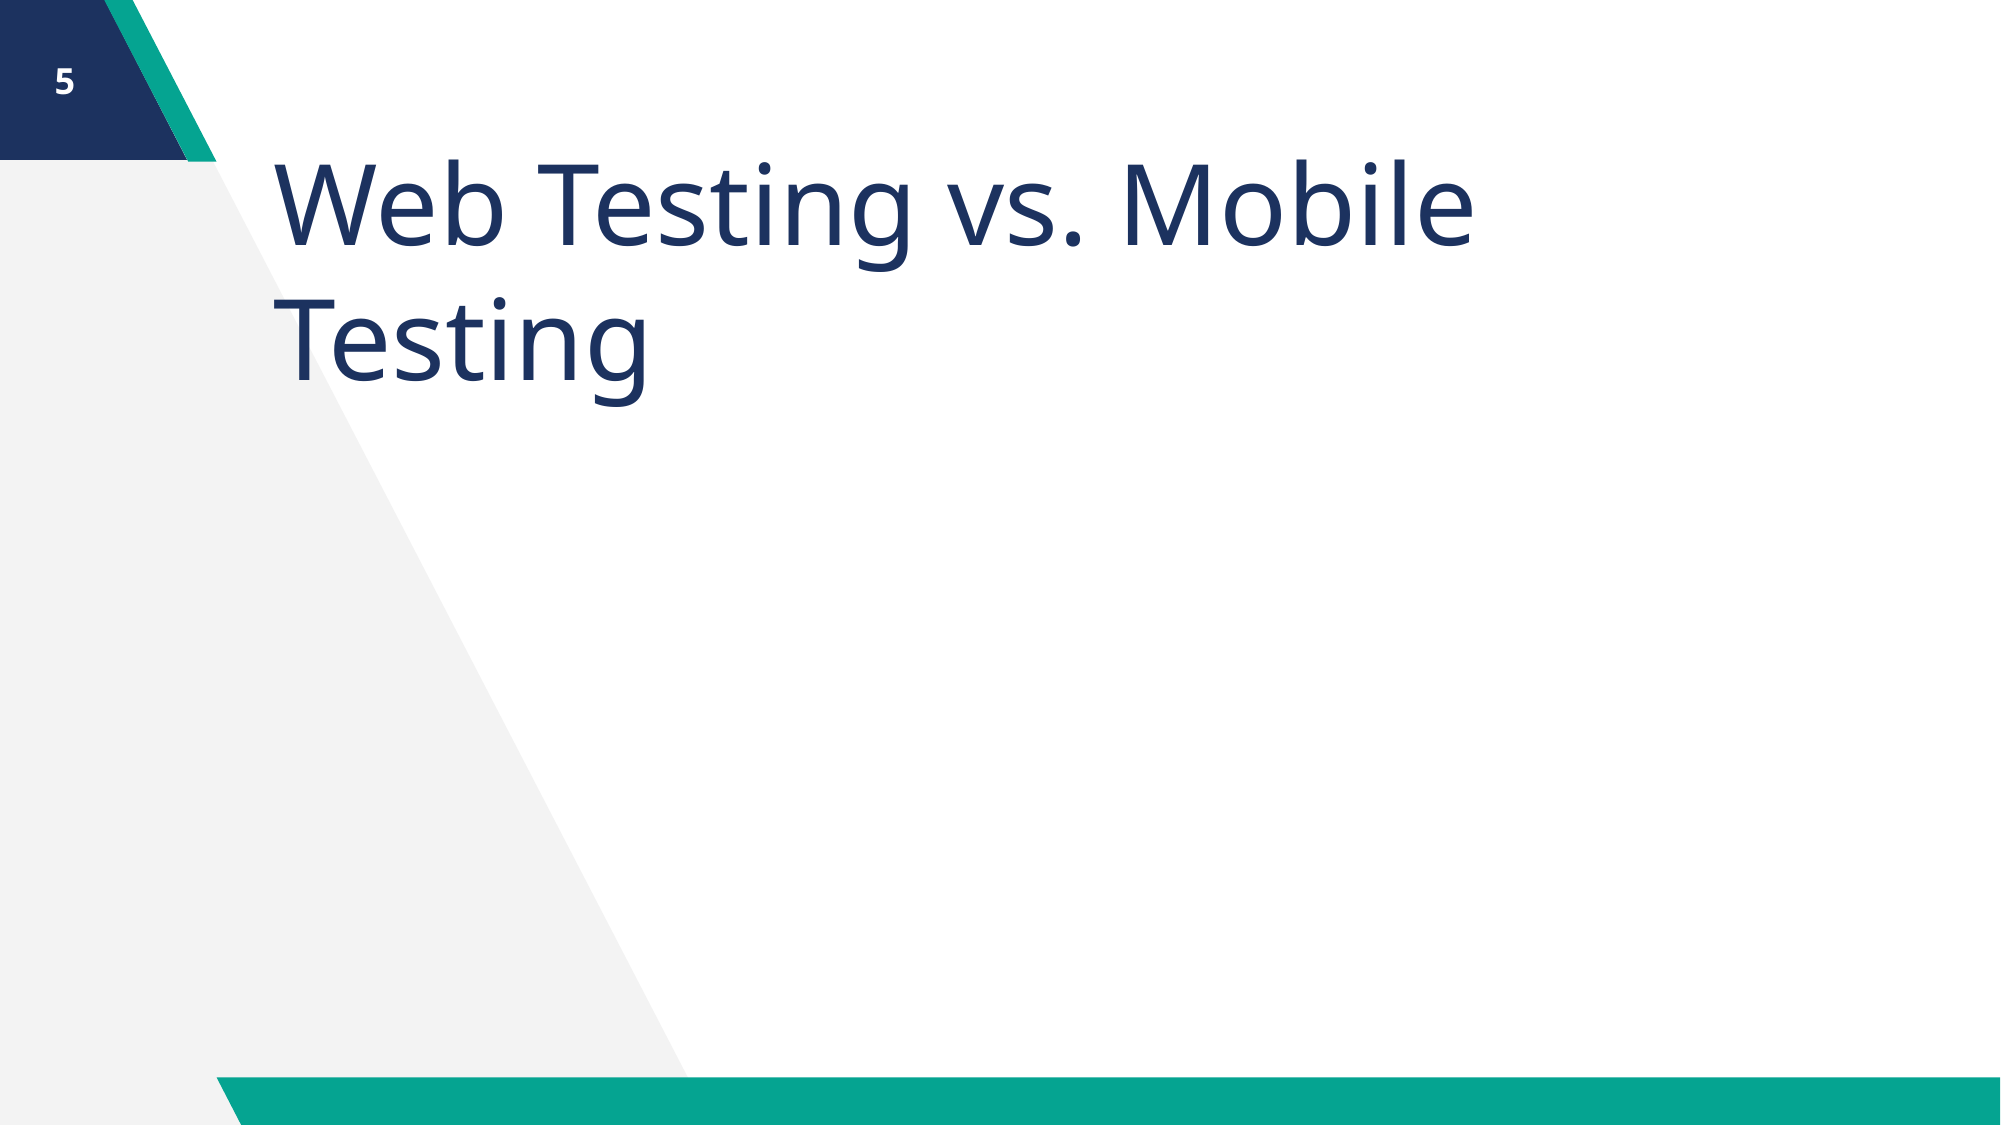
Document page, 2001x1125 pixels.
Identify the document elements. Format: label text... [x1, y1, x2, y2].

slide_number 5 [0, 0, 131, 160]
title Web Testing vs. Mobile Testing [253, 141, 1865, 395]
